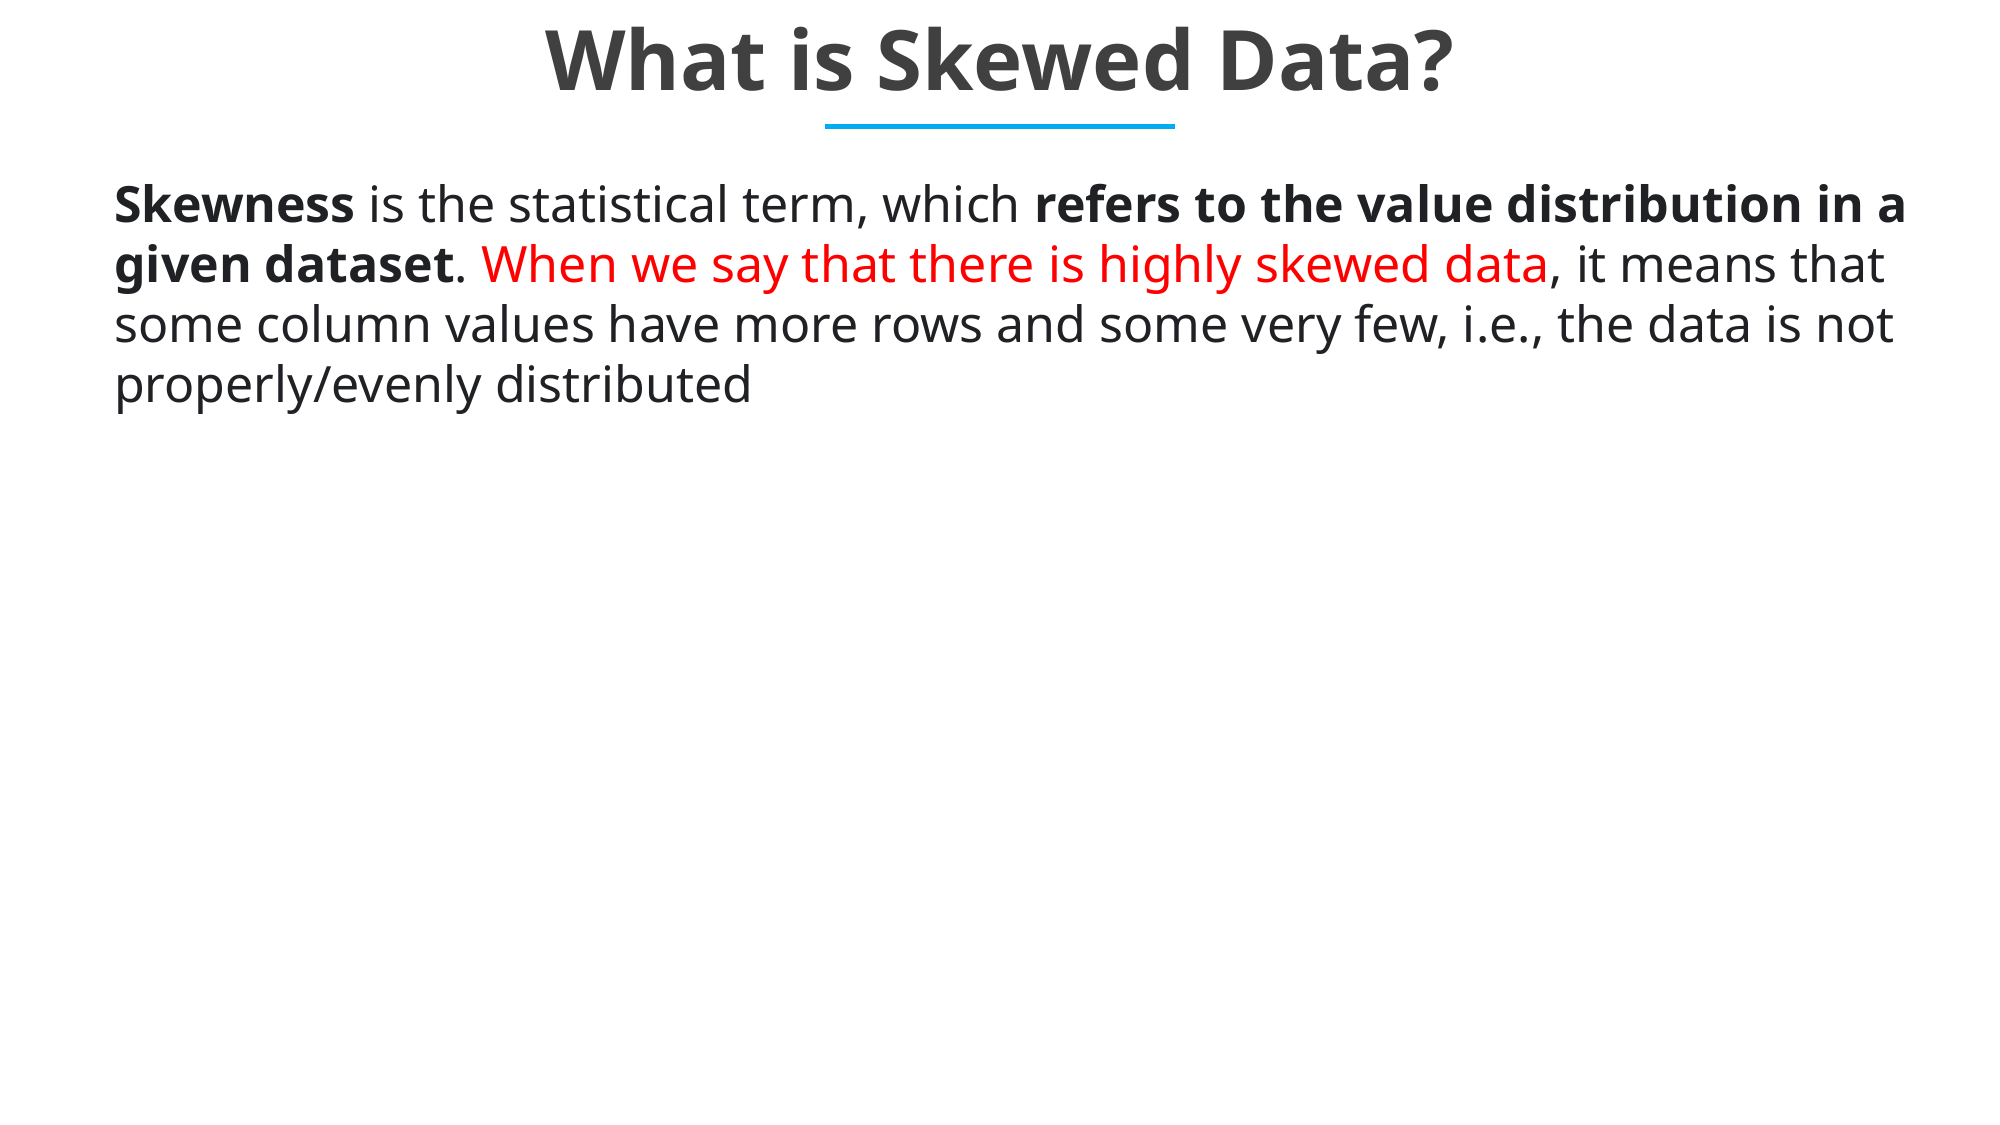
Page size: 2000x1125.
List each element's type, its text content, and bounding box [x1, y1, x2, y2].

text_box What is Skewed Data? [0, 0, 2000, 115]
text_box Skewness is the statistical term, which refers to the value distribution in a given dataset. When we say that there is highly skewed data, it means that some column values have more rows and some very few, i.e., the data is not properly/evenly distributed [99, 164, 1934, 420]
